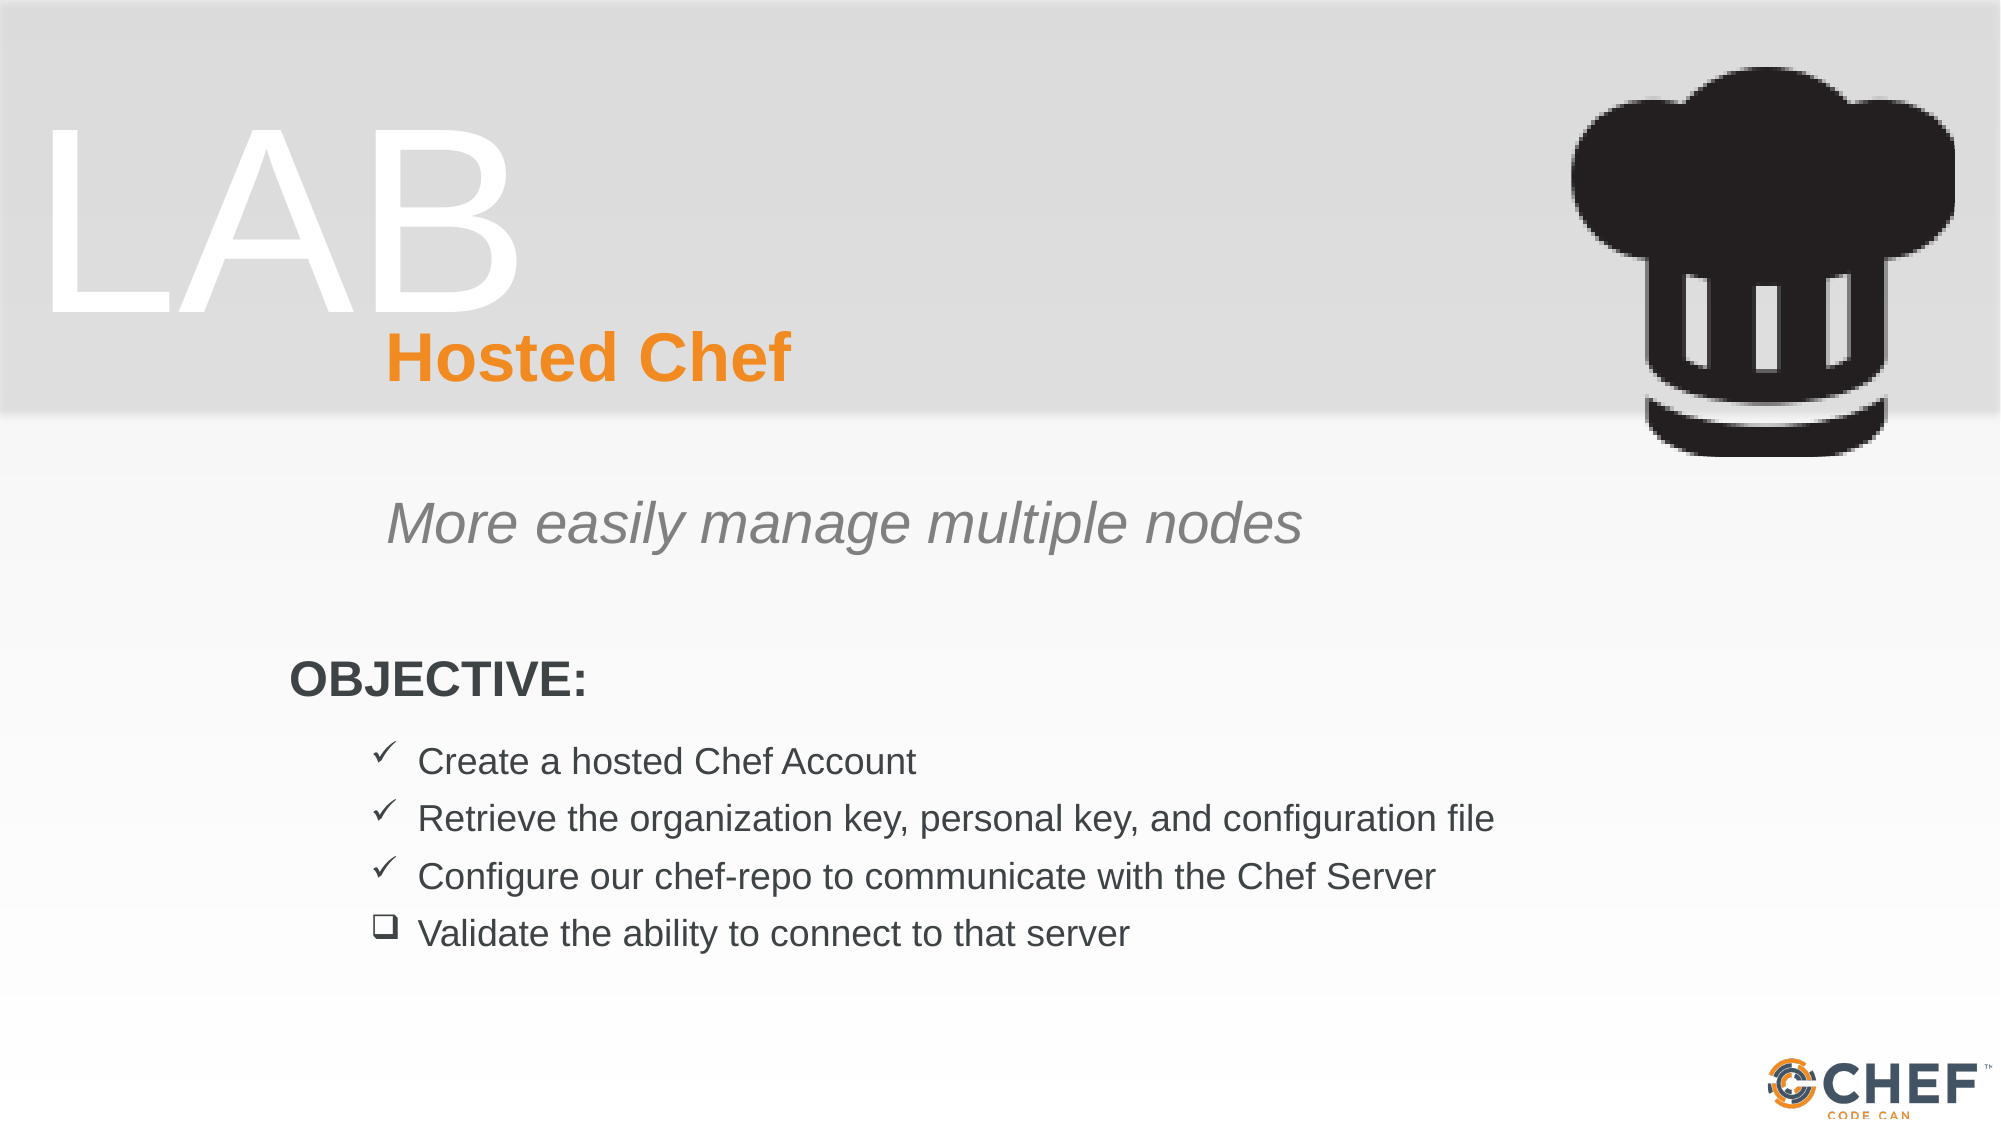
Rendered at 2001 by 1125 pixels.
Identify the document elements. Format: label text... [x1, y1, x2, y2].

list Create a hosted Chef Account Retrieve the organization key, personal key, and configuration file Configure our chef-repo to communicate with the Chef Server Validate the ability to connect to that server [370, 736, 1764, 966]
title Hosted Chef [370, 307, 1721, 412]
list More easily manage multiple nodes [371, 426, 1764, 614]
